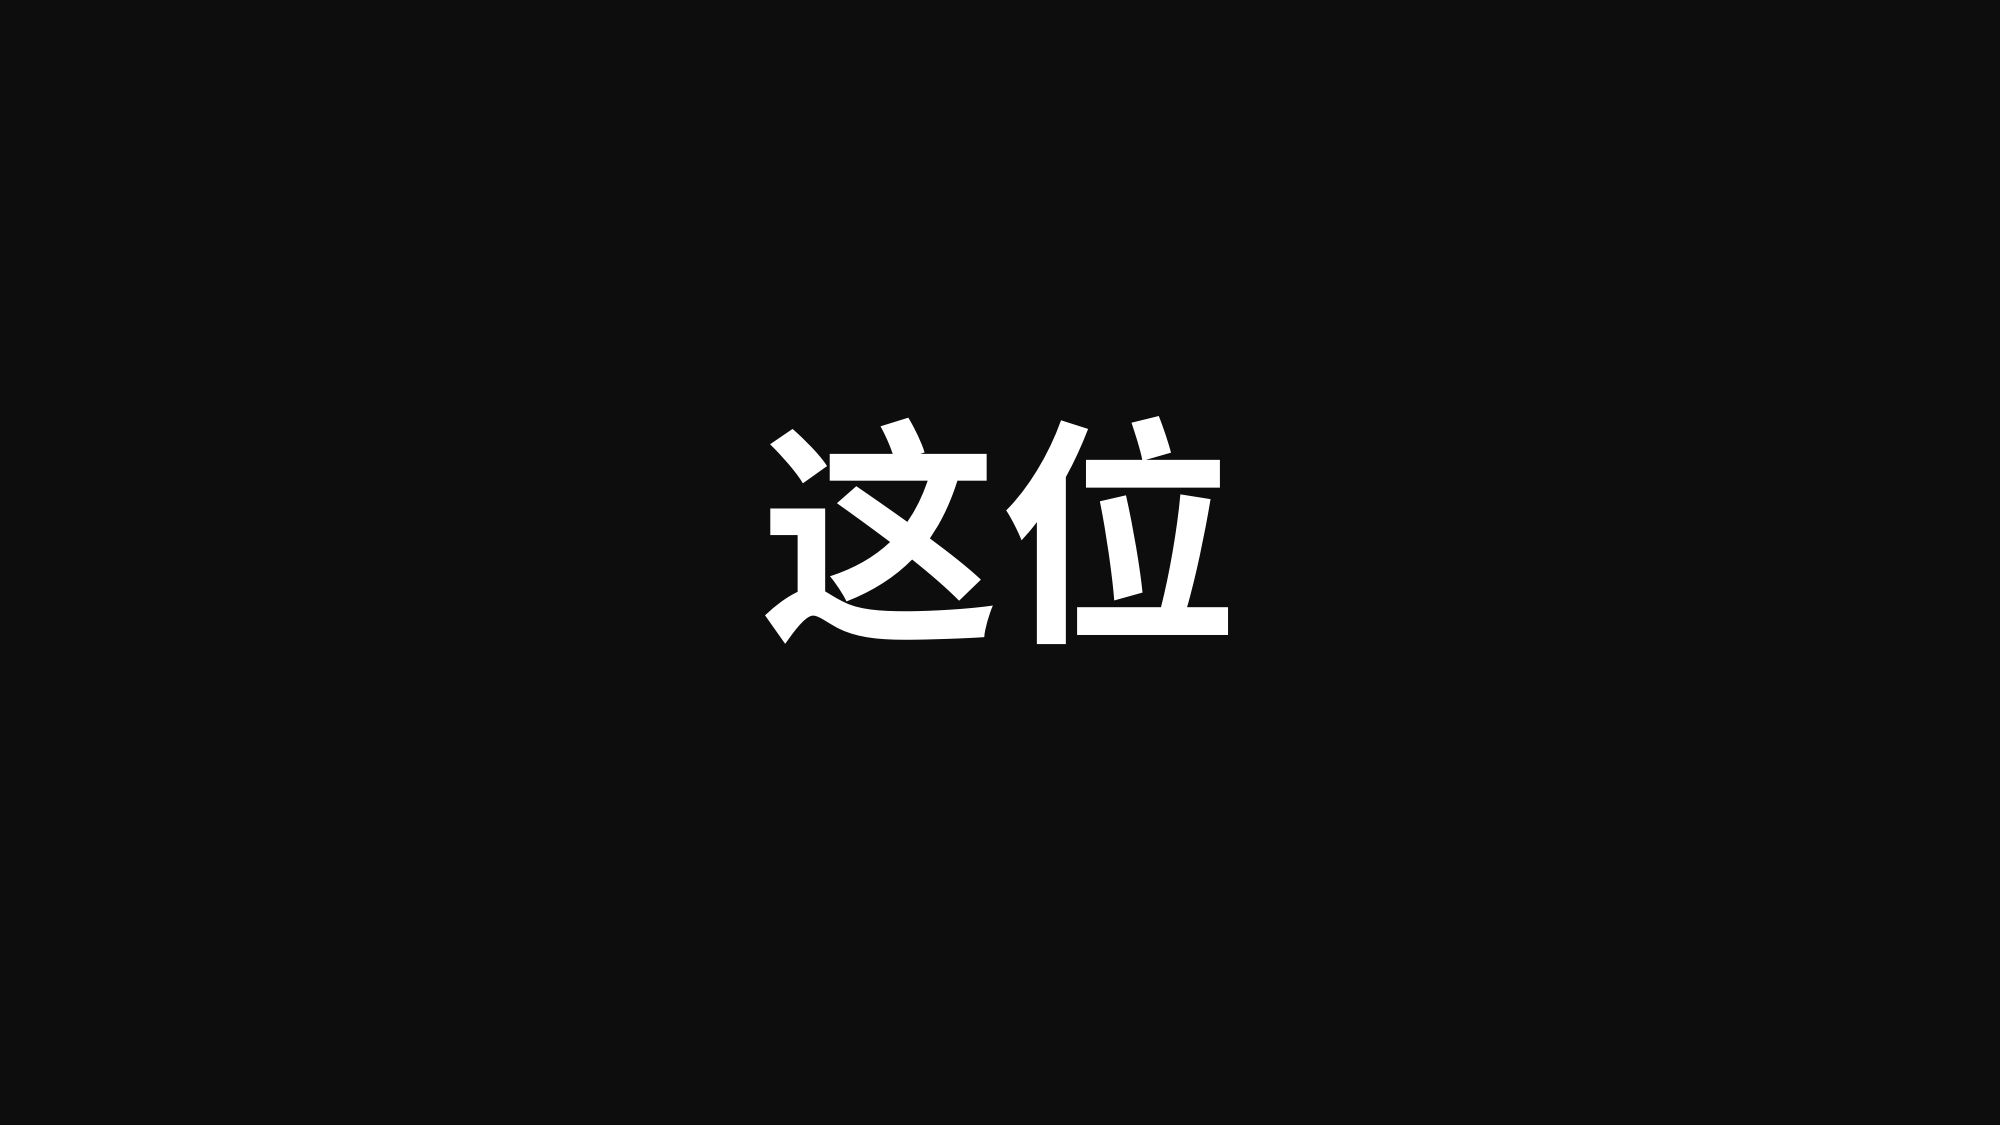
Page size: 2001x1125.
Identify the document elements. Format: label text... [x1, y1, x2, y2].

text_box 这位 [745, 376, 1255, 680]
